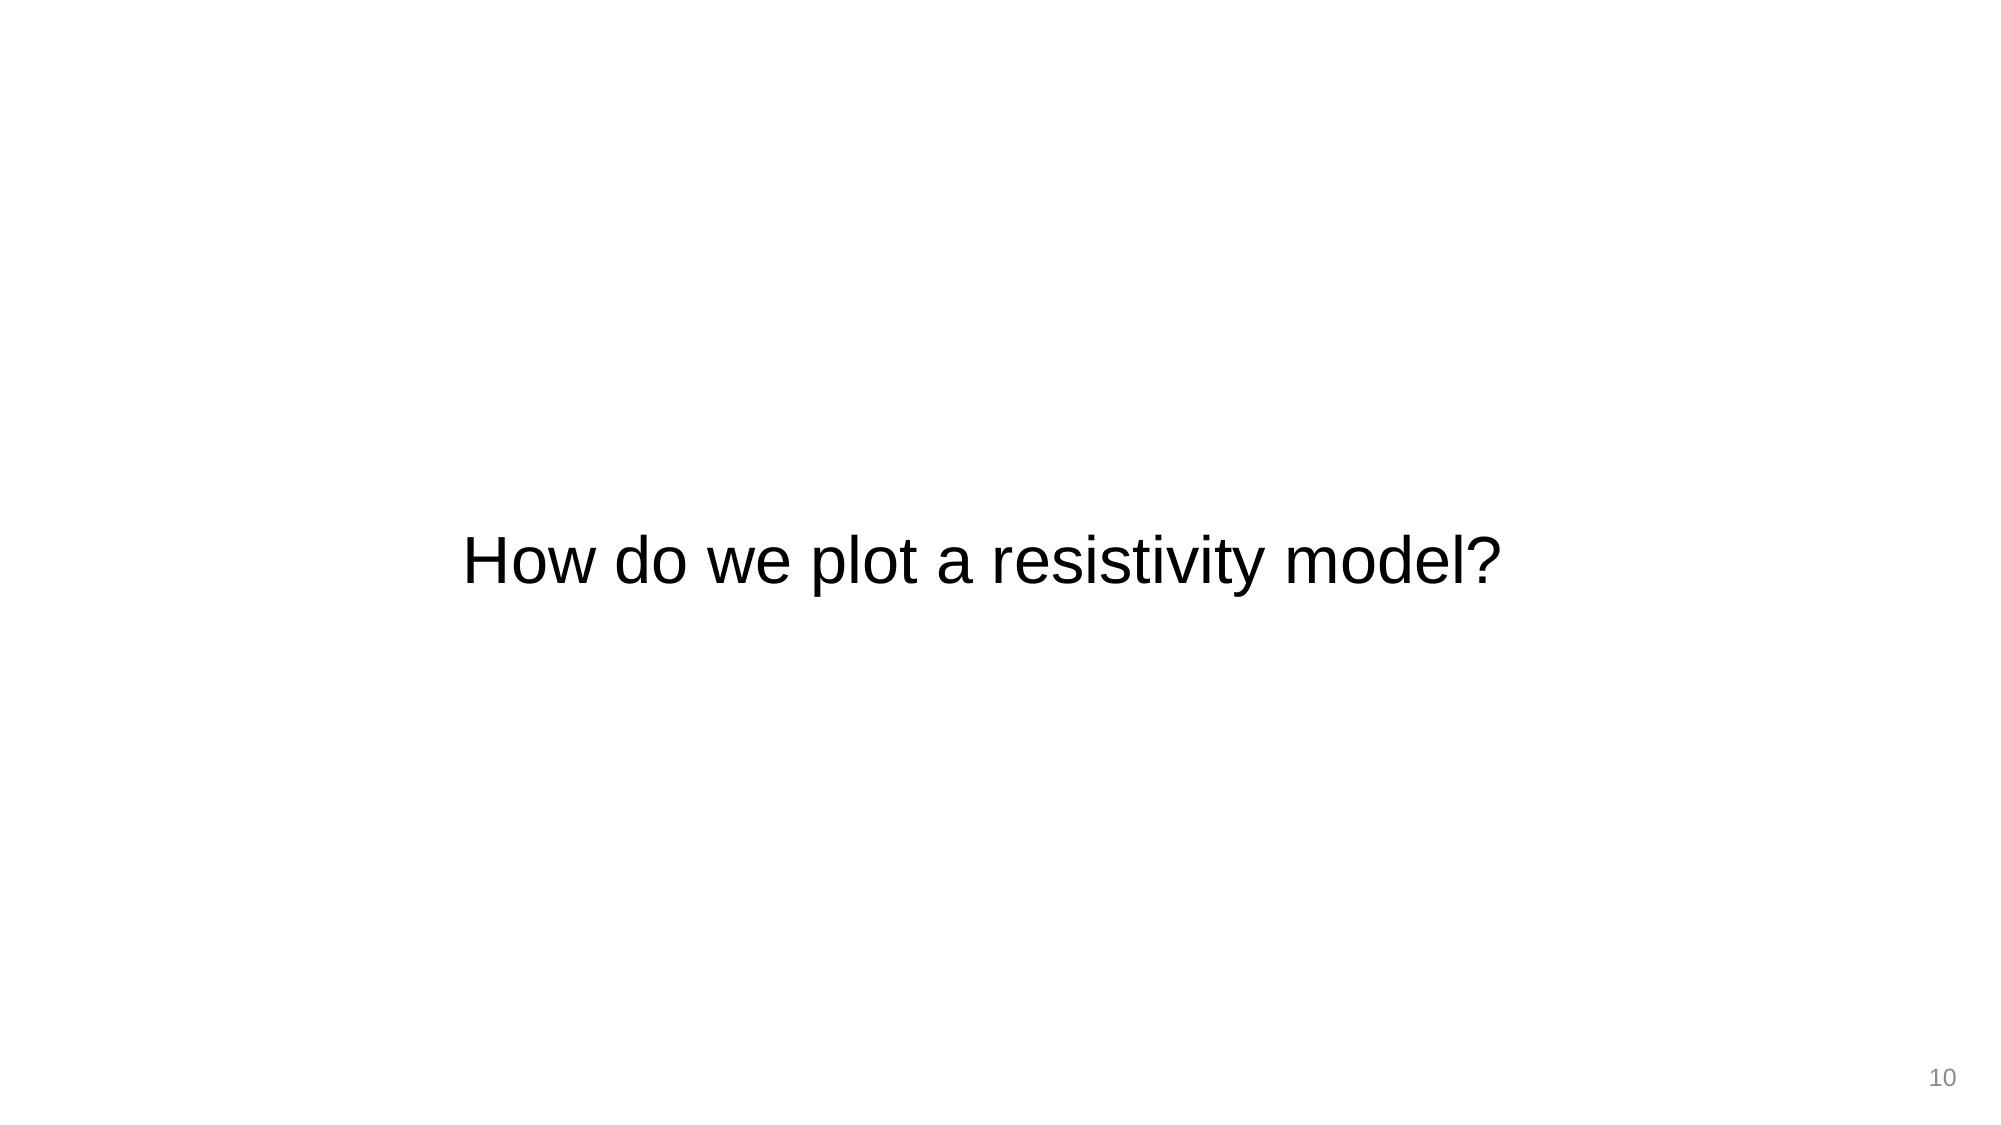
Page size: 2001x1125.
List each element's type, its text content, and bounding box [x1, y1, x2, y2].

title How do we plot a resistivity model? [39, 484, 1927, 641]
slide_number 10 [1521, 1047, 1972, 1107]
